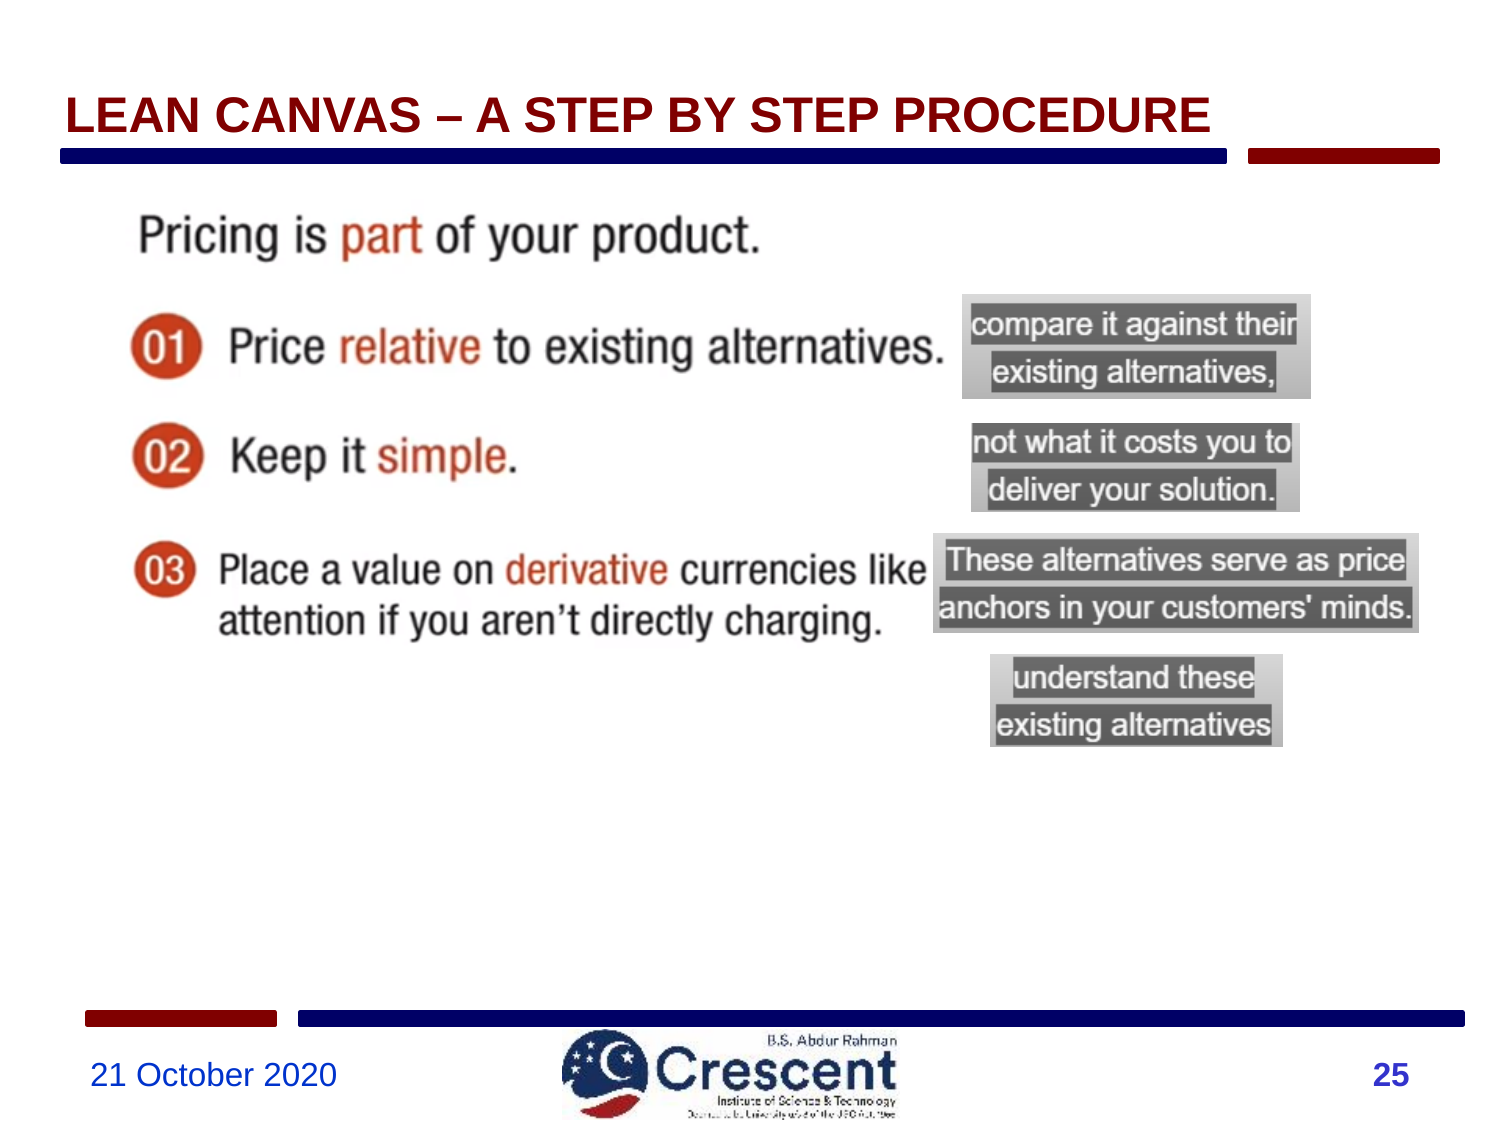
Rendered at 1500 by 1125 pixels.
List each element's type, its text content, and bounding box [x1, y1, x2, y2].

picture [124, 412, 521, 505]
picture [124, 524, 1420, 658]
text_box [60, 150, 1227, 164]
picture [971, 423, 1300, 512]
text_box [85, 1010, 277, 1027]
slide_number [75, 1042, 425, 1103]
slide_number 25 [1350, 1042, 1425, 1103]
text_box [298, 1010, 1465, 1027]
picture [562, 1029, 901, 1120]
picture [990, 654, 1284, 747]
picture [124, 191, 765, 284]
text_box LEAN CANVAS – A STEP BY STEP PROCEDURE [49, 74, 1338, 150]
picture [124, 294, 1312, 399]
text_box [1248, 148, 1440, 164]
